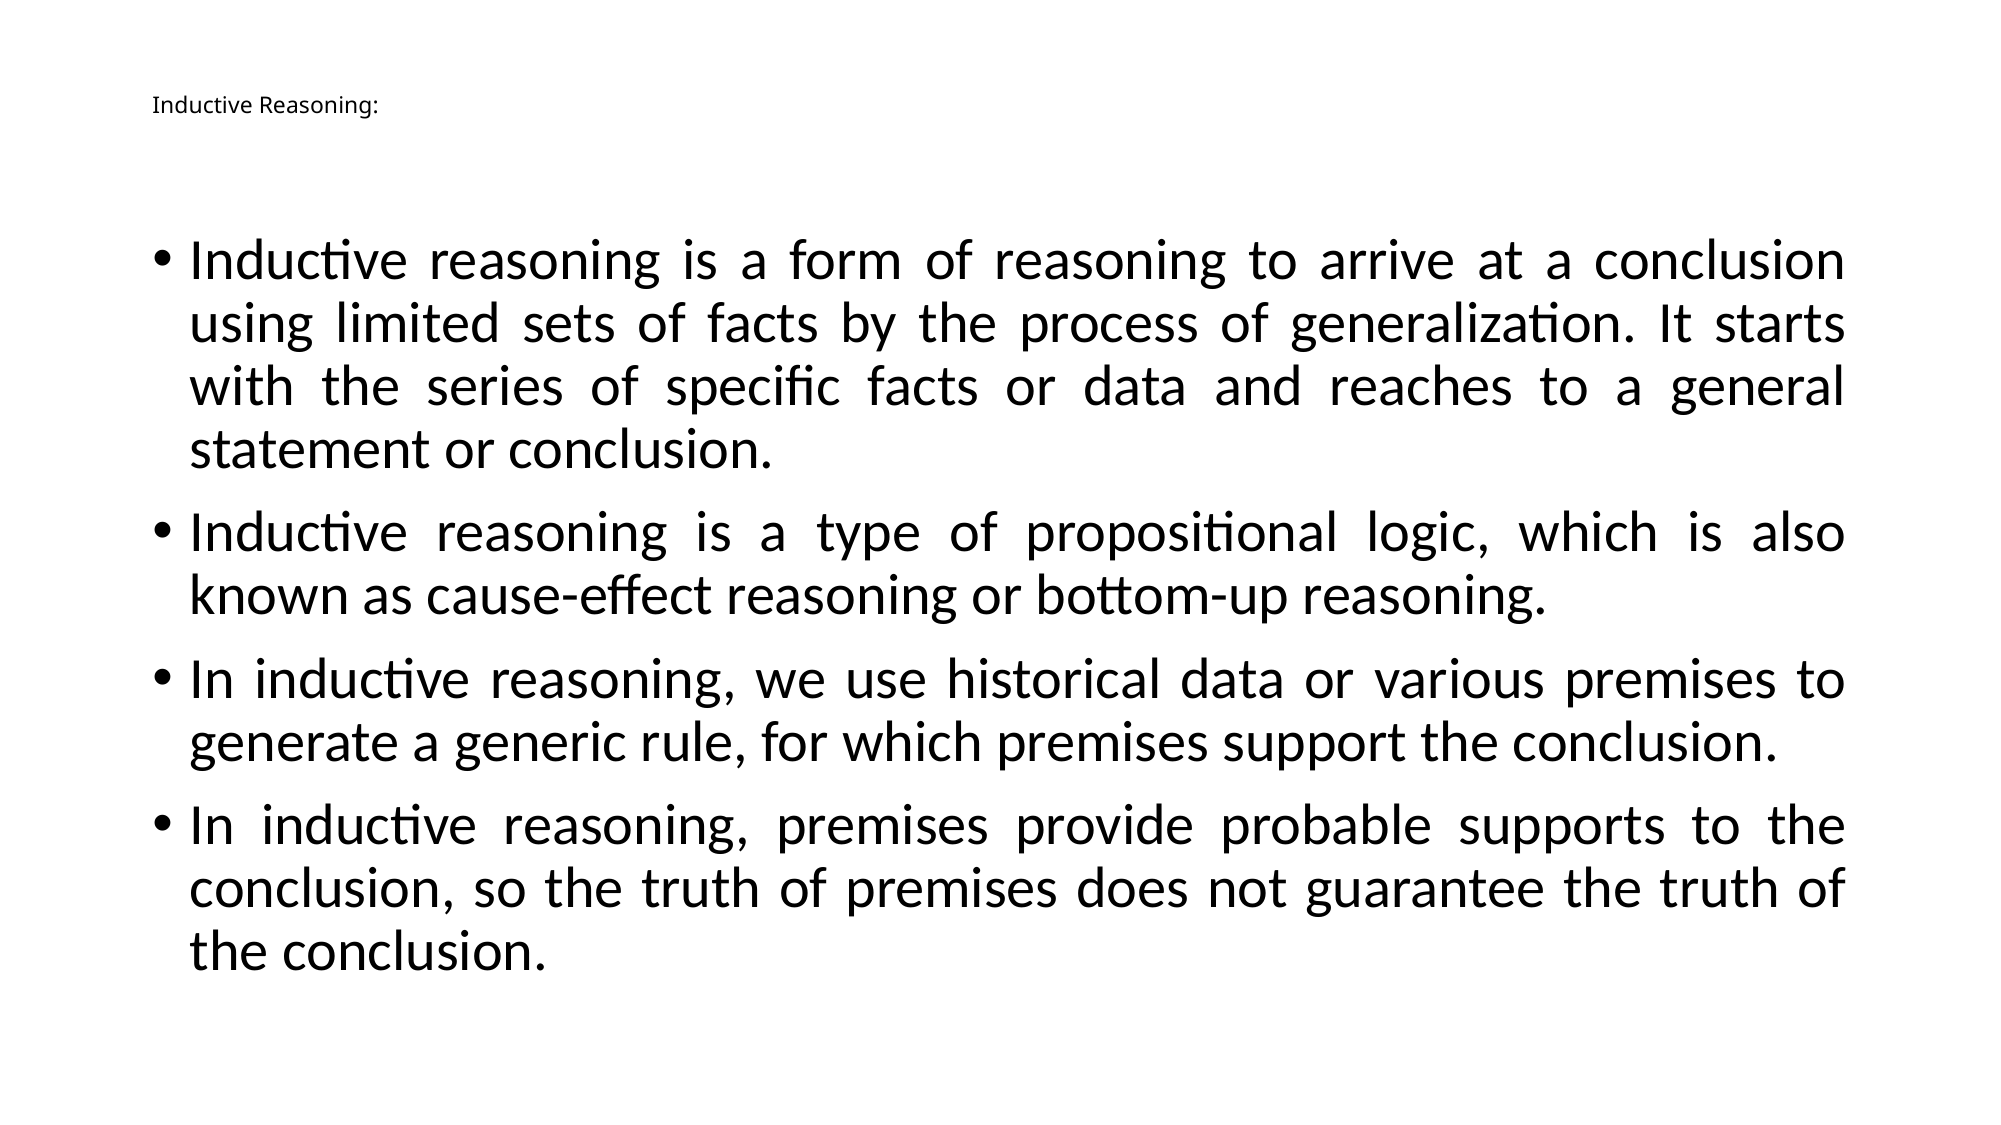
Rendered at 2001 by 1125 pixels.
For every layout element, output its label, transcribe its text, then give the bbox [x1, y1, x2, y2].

title Inductive Reasoning: [137, 59, 1863, 155]
list Inductive reasoning is a form of reasoning to arrive at a conclusion using limited sets of facts by the process of generalization. It starts with the series of specific facts or data and reaches to a general statement or conclusion. Inductive reasoning is a type of propositional logic, which is also known as cause-effect reasoning or bottom-up reasoning. In inductive reasoning, we use historical data or various premises to generate a generic rule, for which premises support the conclusion. In inductive reasoning, premises provide probable supports to the conclusion, so the truth of premises does not guarantee the truth of the conclusion. [137, 221, 1863, 1014]
